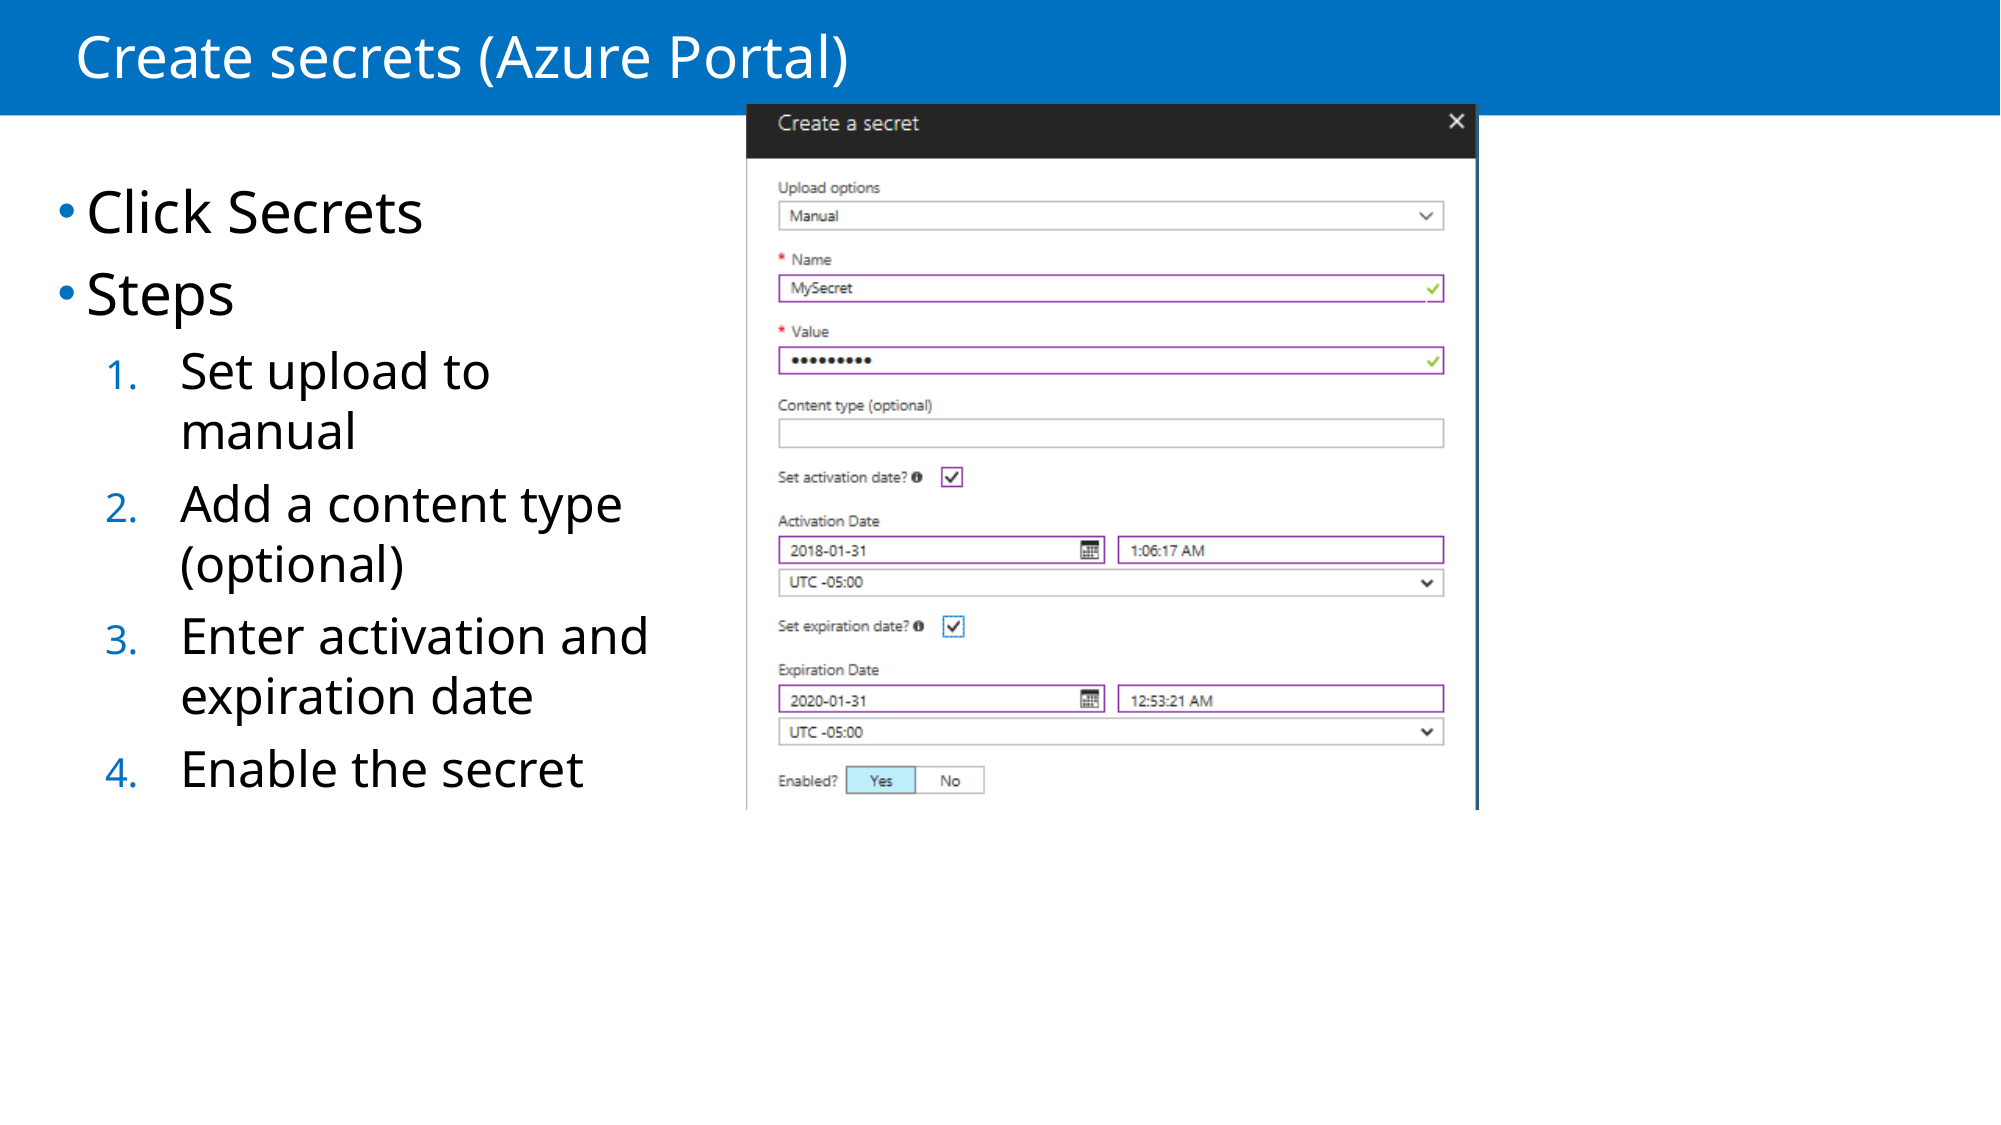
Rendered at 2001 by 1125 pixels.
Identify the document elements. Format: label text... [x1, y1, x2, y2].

title Create secrets (Azure Portal) [75, 0, 1351, 122]
text_box Click Secrets Steps Set upload to manual Add a content type (optional) Enter activation and expiration date Enable the secret [42, 167, 695, 1012]
picture [745, 104, 1480, 810]
